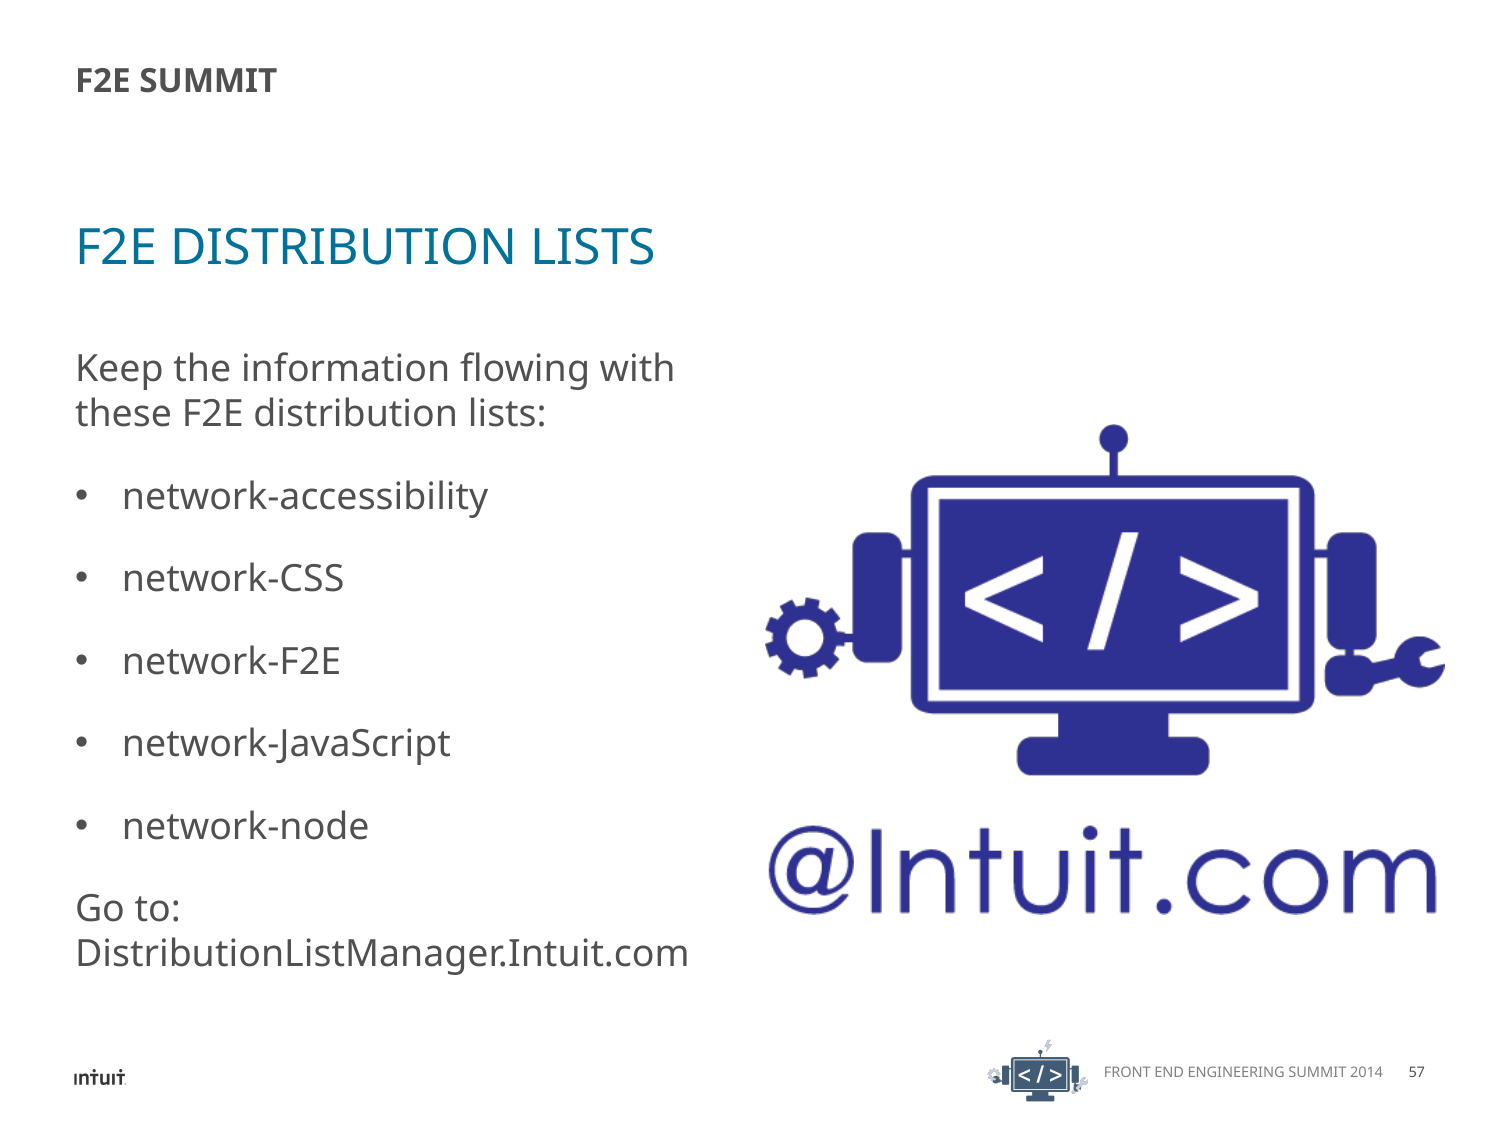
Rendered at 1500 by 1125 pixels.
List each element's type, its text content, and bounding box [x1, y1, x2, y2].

slide_number 57 [1387, 1042, 1425, 1103]
list F2E Distribution lists [75, 156, 1425, 344]
list Keep the information flowing with these F2E distribution lists: network-accessibility network-CSS network-F2E network-JavaScript network-node Go to: DistributionListManager.Intuit.com [75, 344, 745, 1005]
footer Front End Engineering Summit 2014 [973, 1042, 1384, 1103]
title F2E Summit [75, 61, 1425, 112]
picture [765, 423, 1445, 915]
